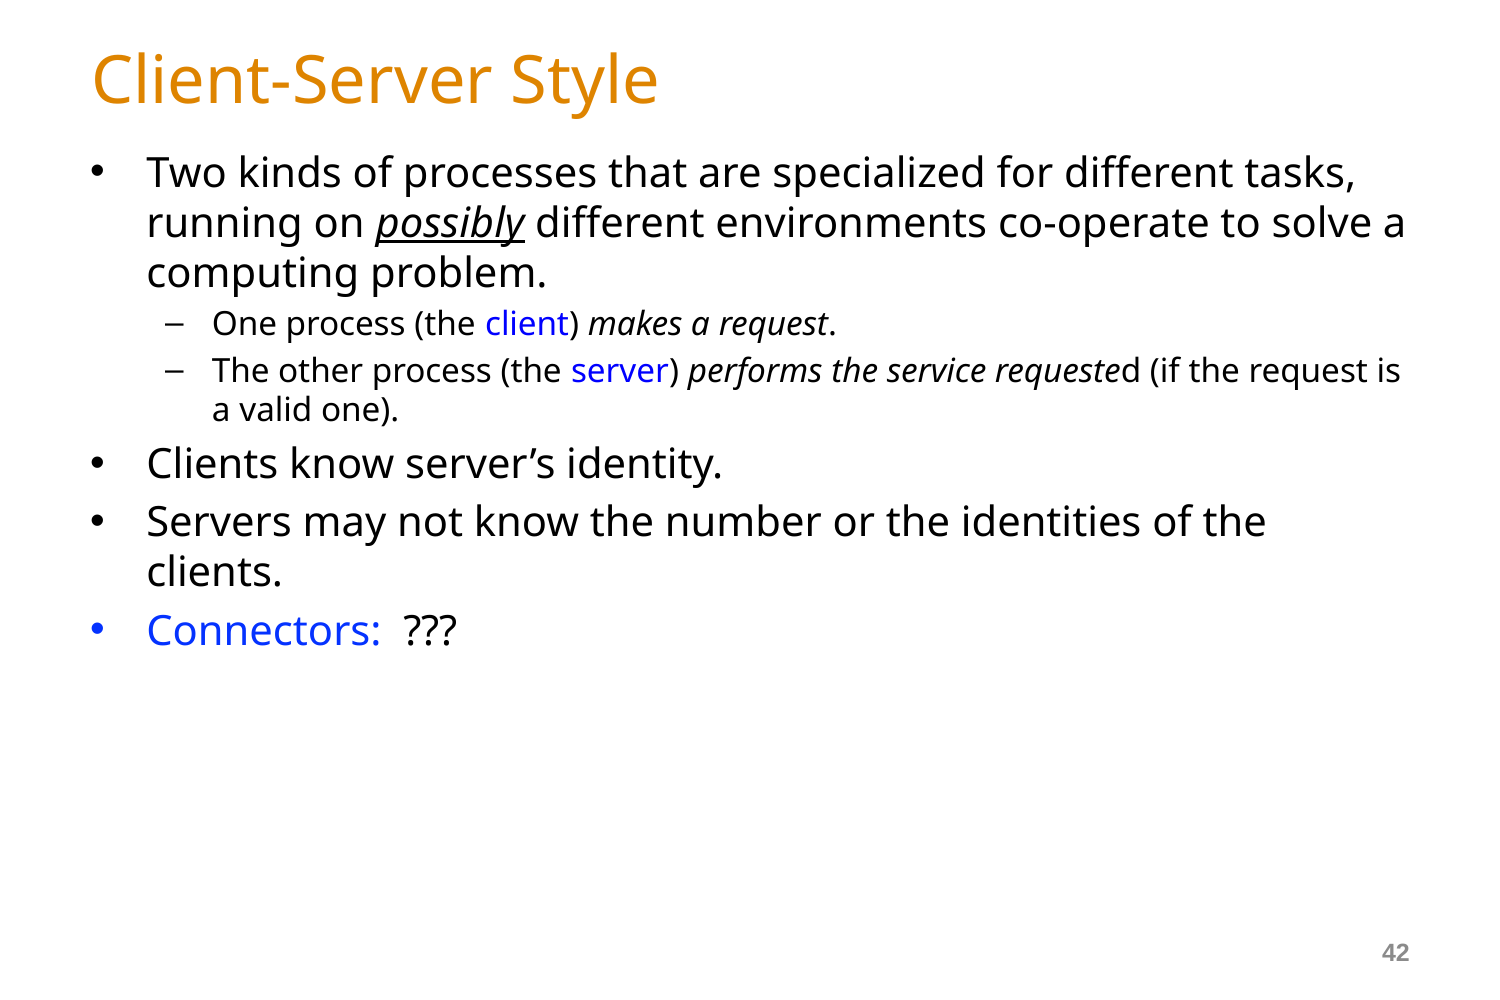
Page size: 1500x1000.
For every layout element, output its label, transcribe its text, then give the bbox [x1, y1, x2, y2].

list Two kinds of processes that are specialized for different tasks, running on possibly different environments co-operate to solve a computing problem. One process (the client) makes a request. The other process (the server) performs the service requested (if the request is a valid one). Clients know server’s identity. Servers may not know the number or the identities of the clients. Connectors: ??? [75, 137, 1425, 927]
title Client-Server Style [76, 28, 1427, 126]
slide_number 42 [1074, 926, 1425, 981]
